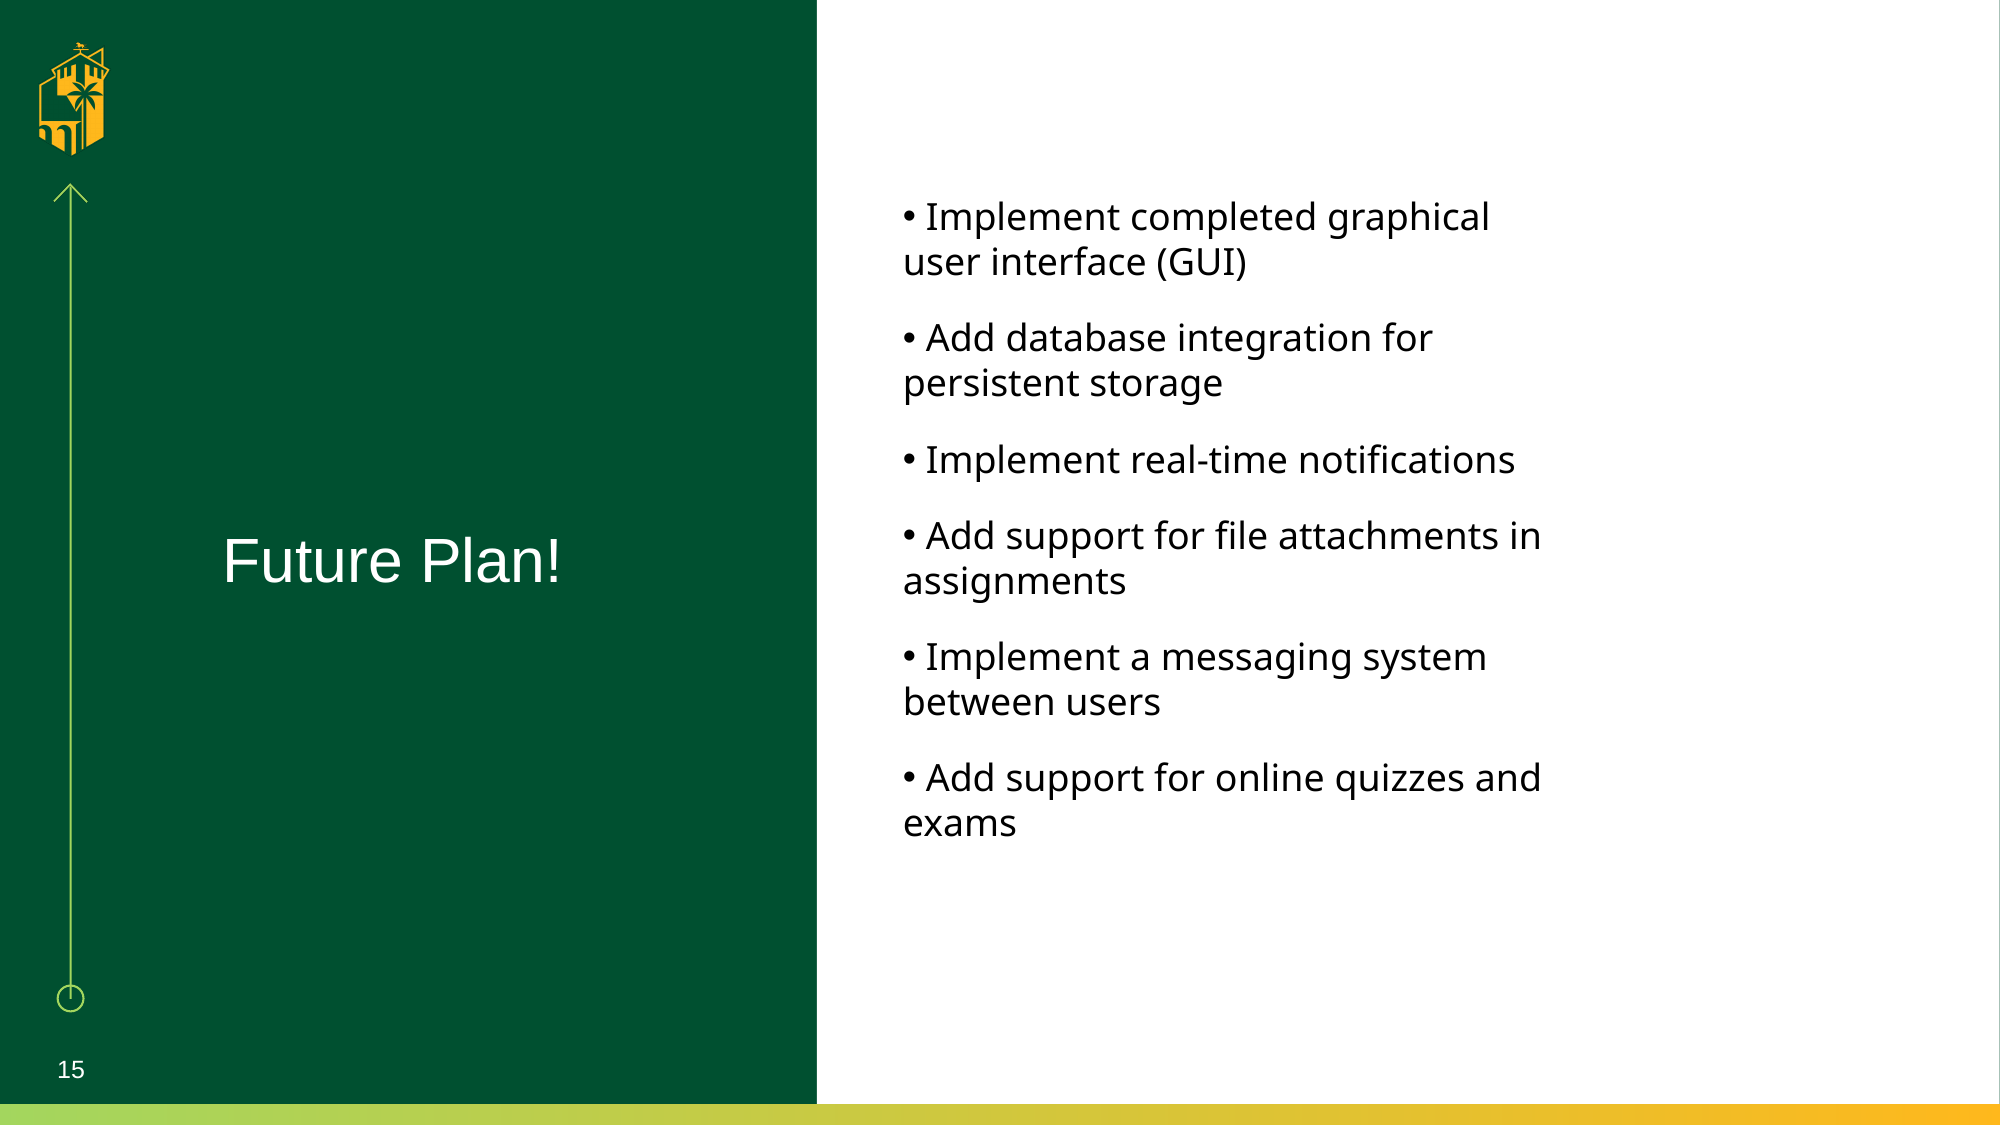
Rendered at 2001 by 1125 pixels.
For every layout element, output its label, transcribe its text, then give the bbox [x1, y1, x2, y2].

title Future Plan! [222, 528, 697, 597]
picture [53, 183, 88, 203]
slide_number 15 [0, 1039, 143, 1099]
picture [38, 42, 116, 157]
text_box Implement completed graphical user interface (GUI) Add database integration for persistent storage Implement real-time notifications Add support for file attachments in assignments Implement a messaging system between users Add support for online quizzes and exams [902, 193, 1564, 915]
